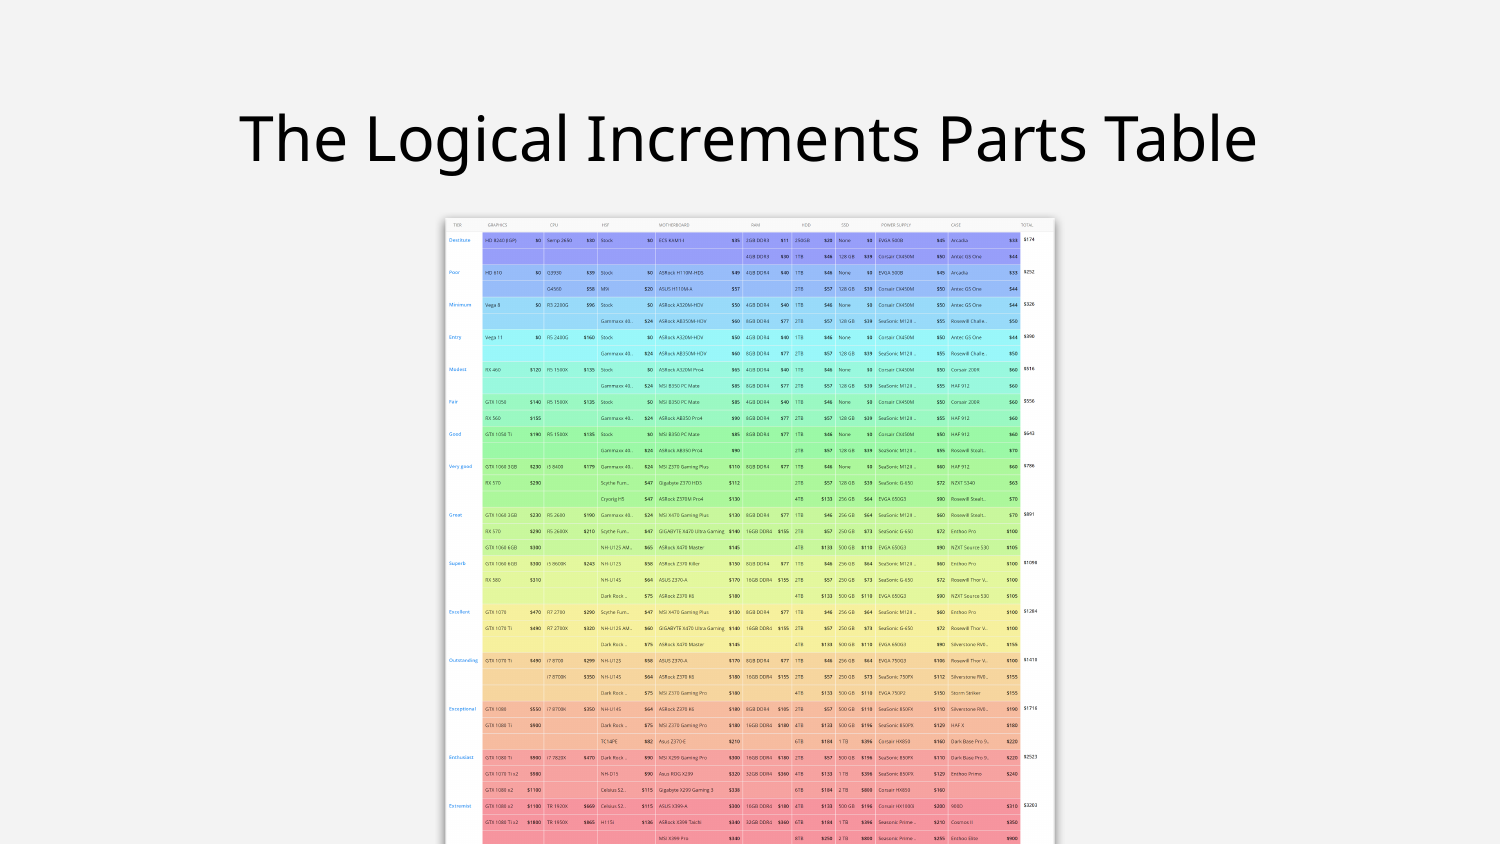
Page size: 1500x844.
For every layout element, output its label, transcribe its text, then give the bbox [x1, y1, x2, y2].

picture [444, 218, 1055, 844]
title The Logical Increments Parts Table [51, 72, 1449, 167]
